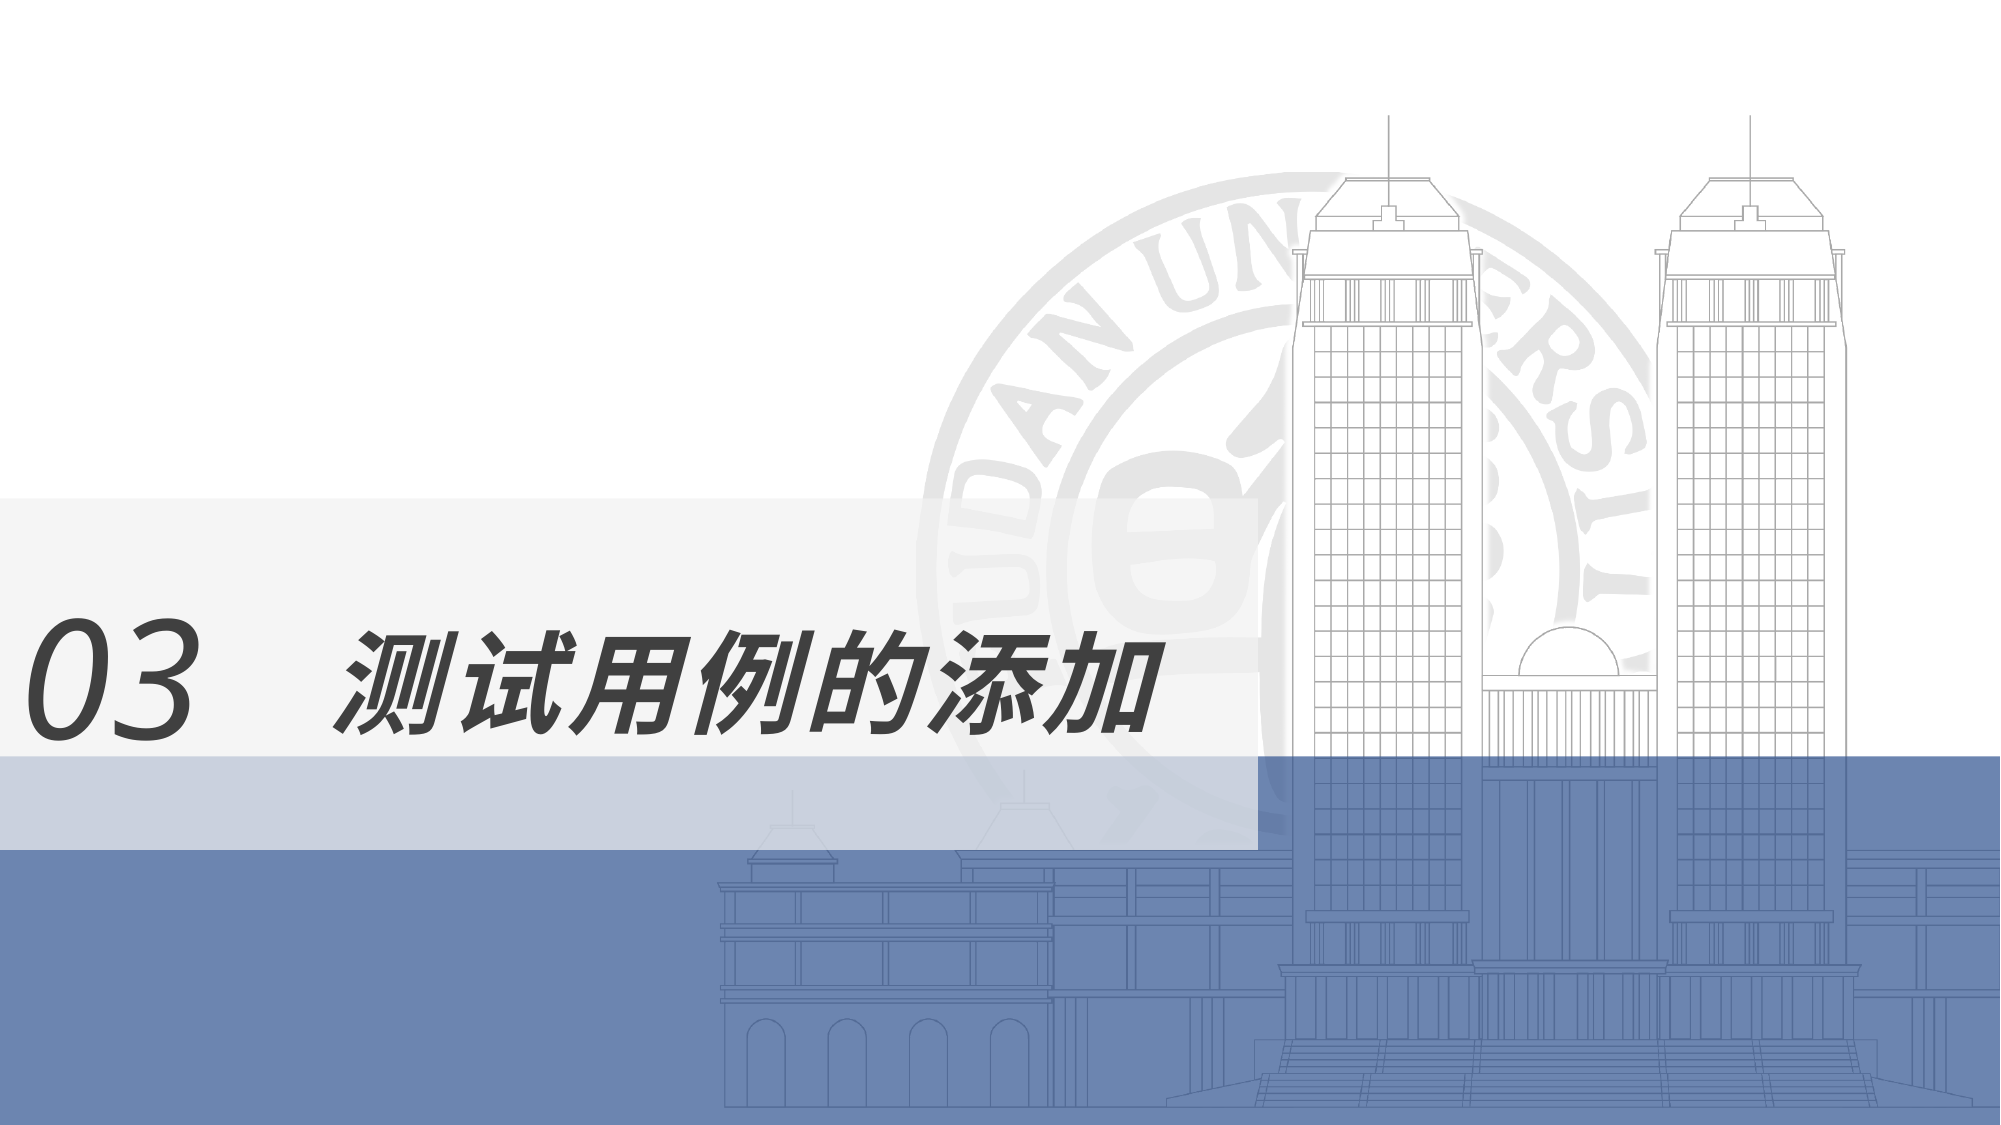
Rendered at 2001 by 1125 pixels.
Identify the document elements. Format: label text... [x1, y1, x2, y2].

text_box 03 [4, 565, 247, 781]
picture [716, 115, 2000, 1111]
text_box [0, 851, 2000, 1125]
text_box 测试用例的添加 [314, 605, 716, 755]
text_box [0, 497, 716, 851]
